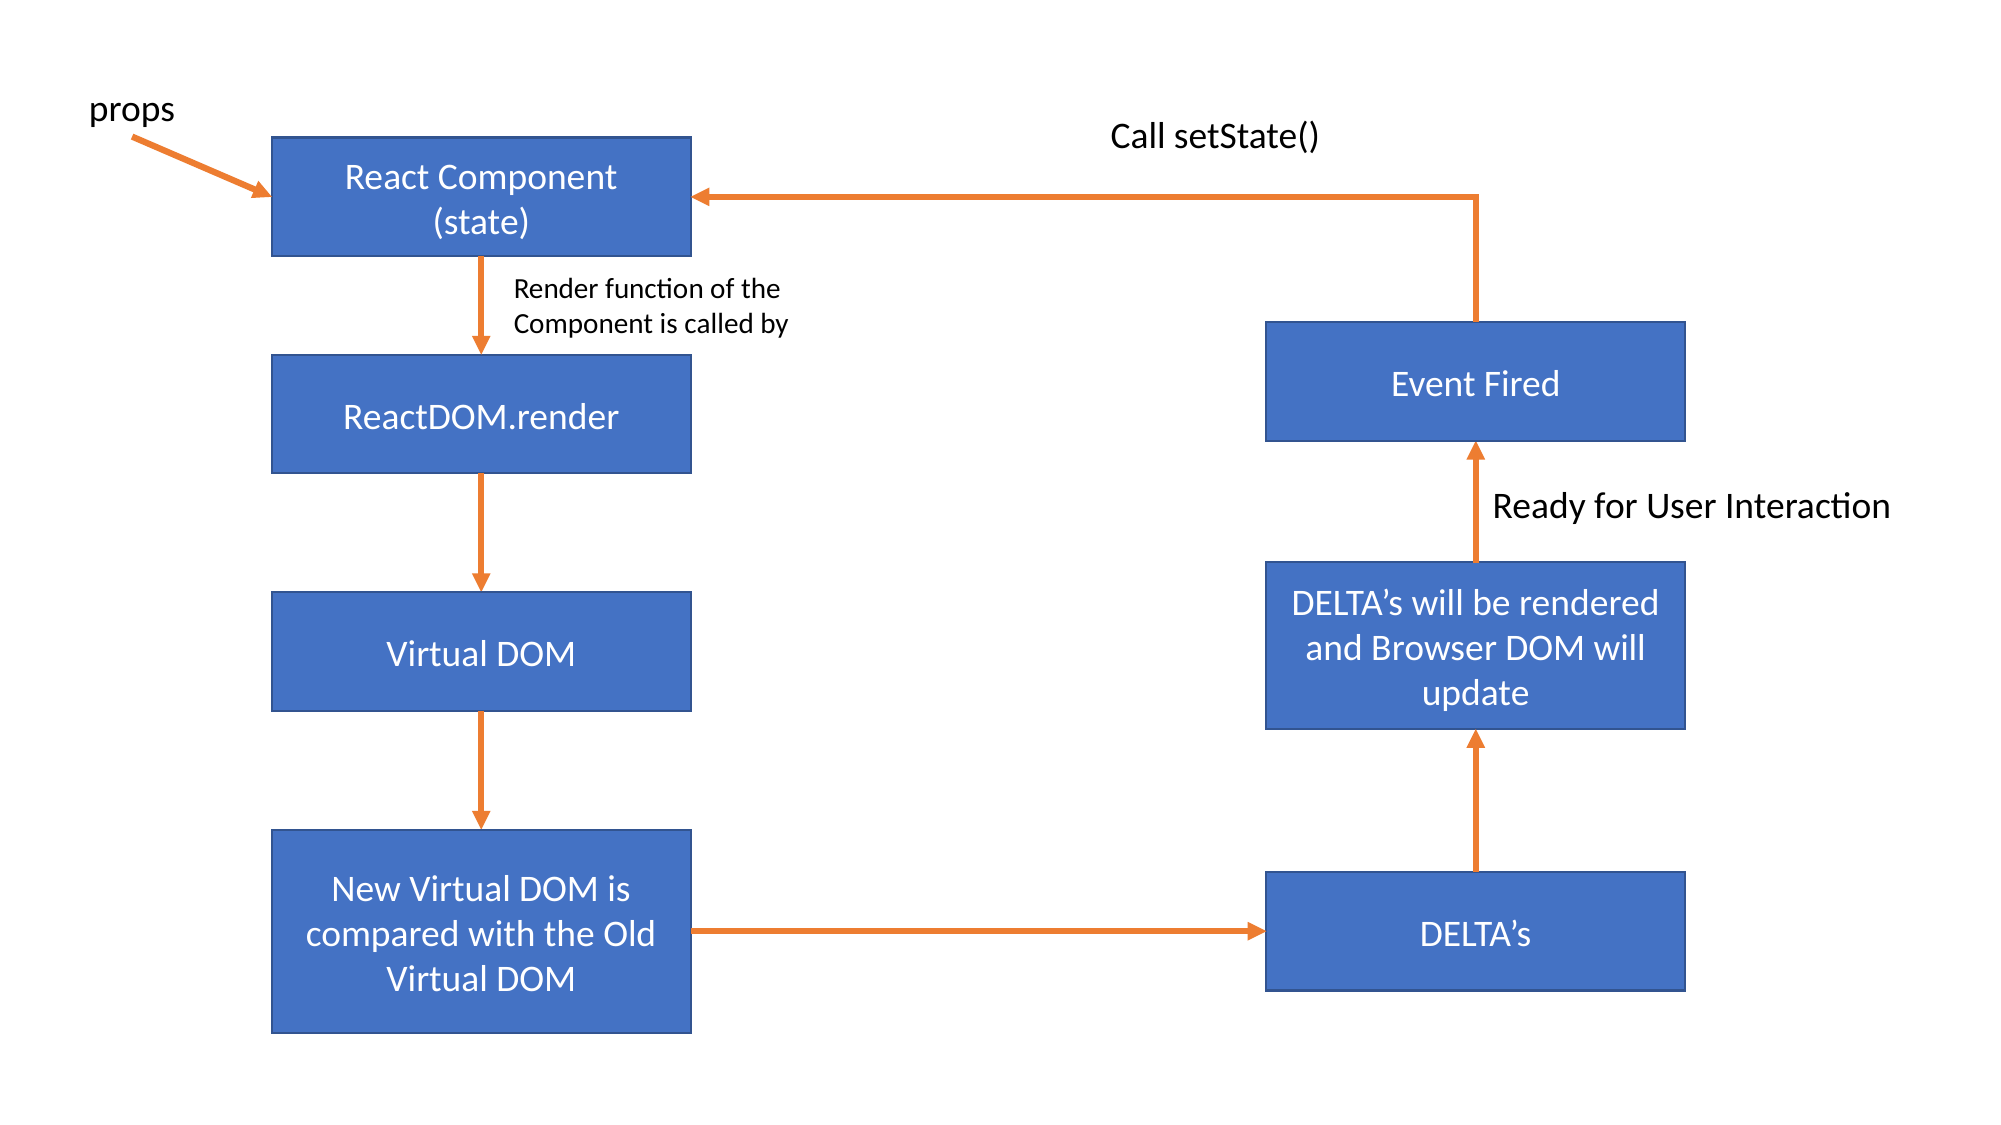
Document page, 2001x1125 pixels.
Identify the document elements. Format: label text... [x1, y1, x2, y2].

text_box New Virtual DOM is compared with the Old Virtual DOM [271, 829, 692, 1034]
text_box props [74, 76, 191, 137]
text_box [132, 137, 272, 197]
text_box Event Fired [1265, 321, 1686, 442]
text_box Call setState() [1146, 104, 1339, 164]
text_box ReactDOM.render [271, 354, 692, 474]
text_box Render function of the Component is called by [499, 262, 805, 348]
text_box Ready for User Interaction [1479, 473, 1907, 534]
text_box DELTA’s [1265, 871, 1686, 992]
text_box Virtual DOM [271, 591, 692, 712]
text_box React Component (state) [271, 136, 692, 257]
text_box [1020, 0, 1146, 652]
text_box DELTA’s will be rendered and Browser DOM will update [1265, 561, 1686, 730]
